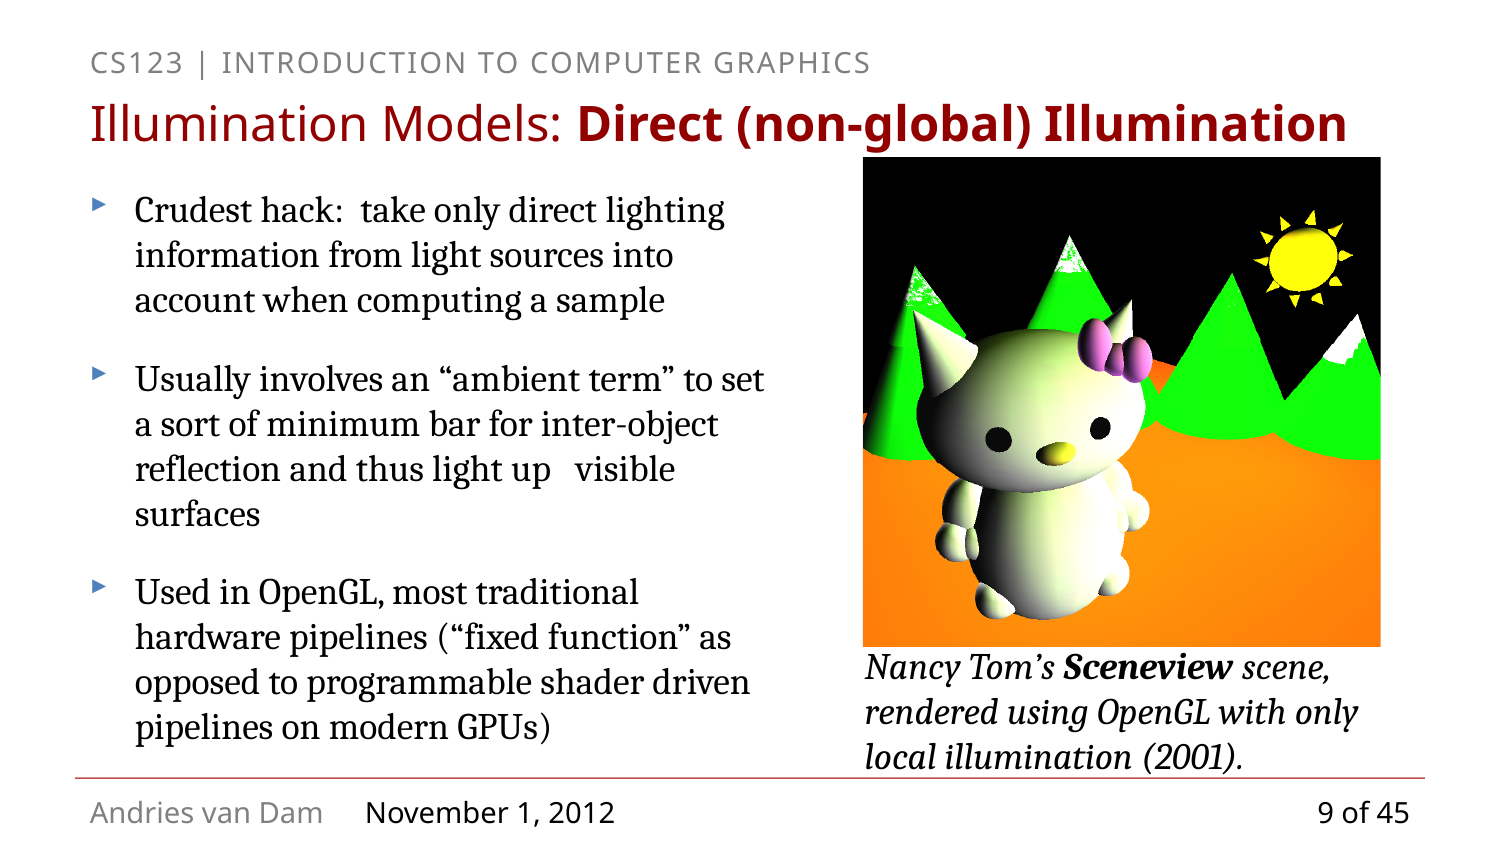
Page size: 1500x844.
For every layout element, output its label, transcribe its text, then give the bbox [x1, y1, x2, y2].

list Crudest hack: take only direct lighting information from light sources into account when computing a sample Usually involves an “ambient term” to set a sort of minimum bar for inter-object reflection and thus light up visible surfaces Used in OpenGL, most traditional hardware pipelines (“fixed function” as opposed to programmable shader driven pipelines on modern GPUs) [75, 178, 800, 769]
picture [862, 157, 1381, 648]
slide_number 9 of 45 [1224, 787, 1425, 827]
footer November 1, 2012 [350, 787, 1213, 827]
title Illumination Models: Direct (non-global) Illumination [75, 84, 1425, 160]
text_box Nancy Tom’s Sceneview scene, rendered using OpenGL with only local illumination (2001). [849, 634, 1419, 785]
